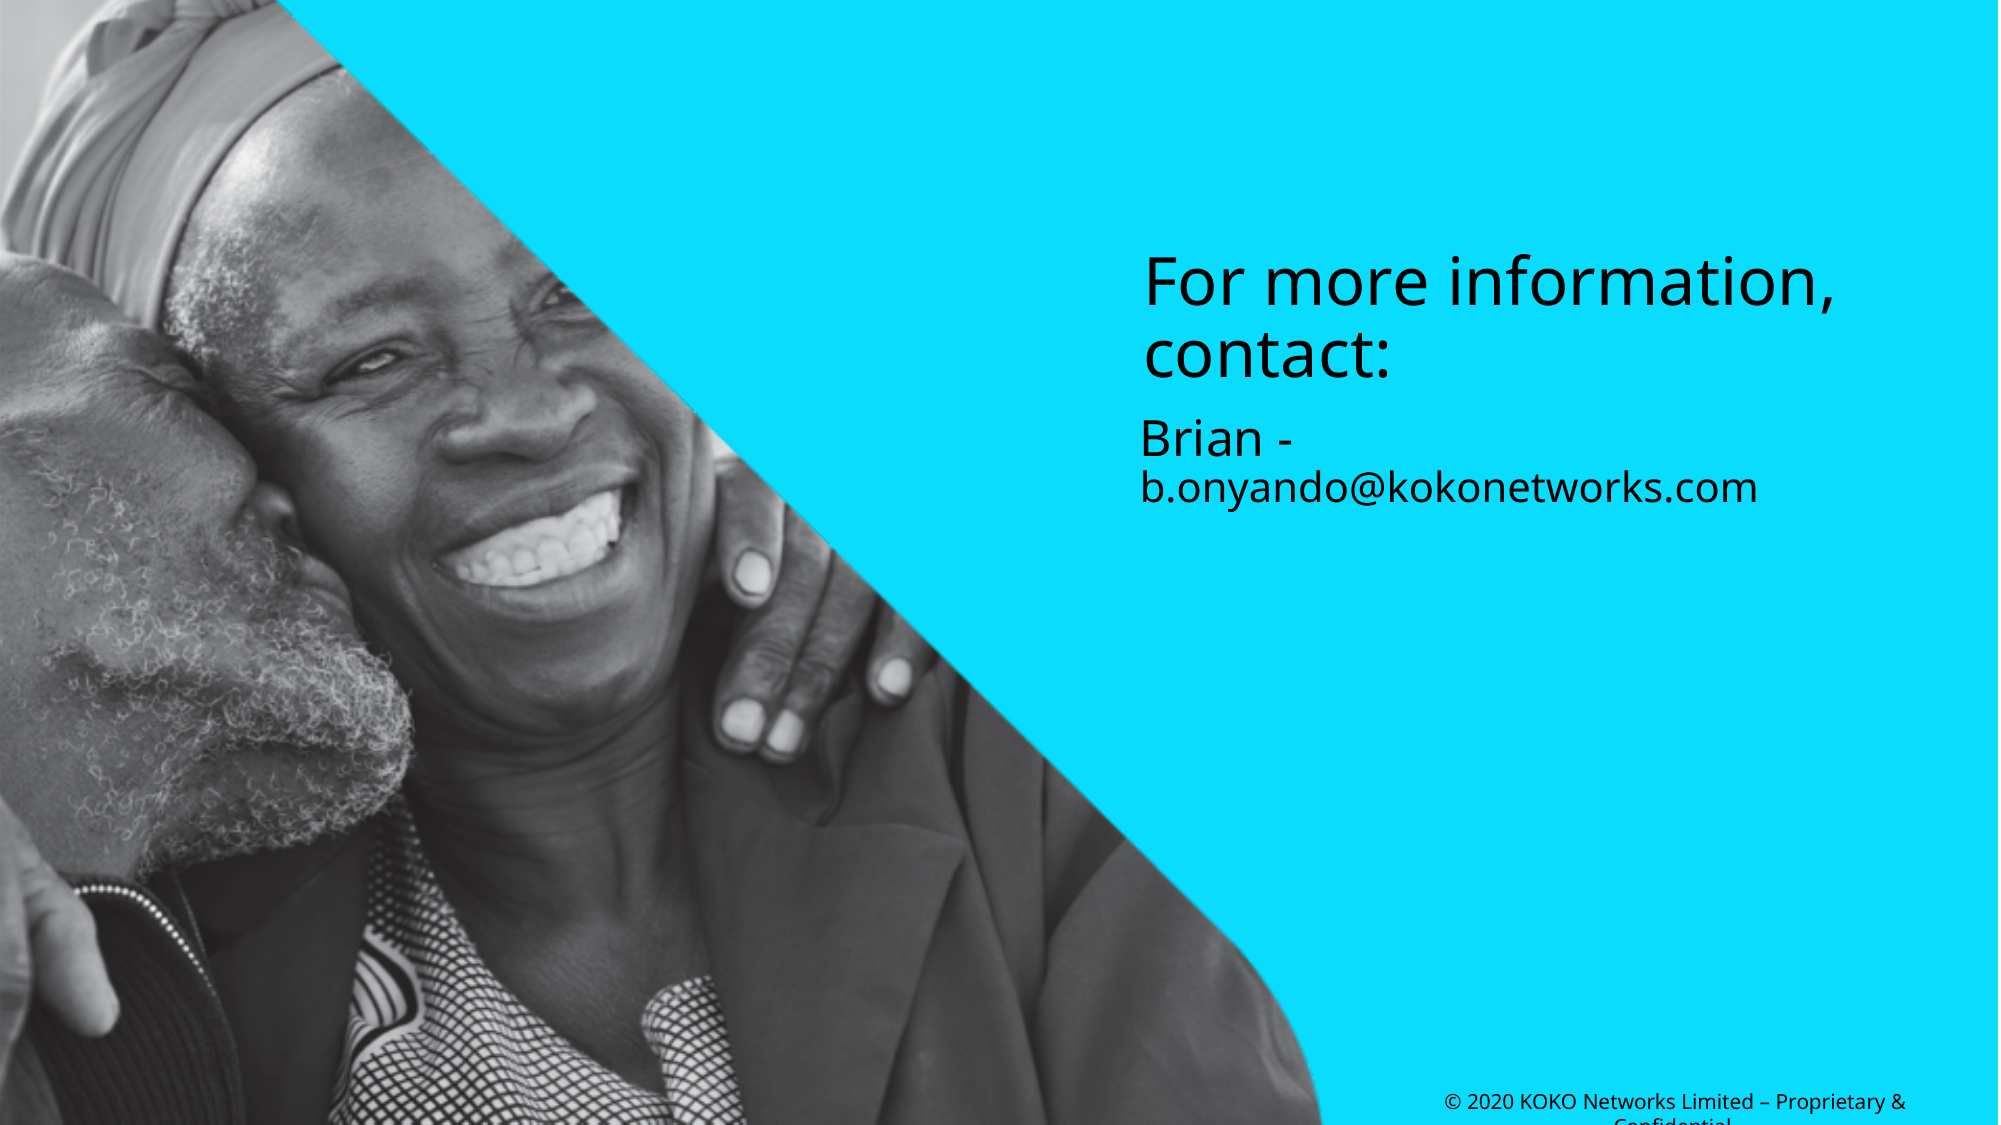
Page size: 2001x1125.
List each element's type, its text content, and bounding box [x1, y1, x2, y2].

subtitle Brian - b.onyando@kokonetworks.com [1124, 423, 1928, 502]
picture [0, 0, 2000, 1125]
